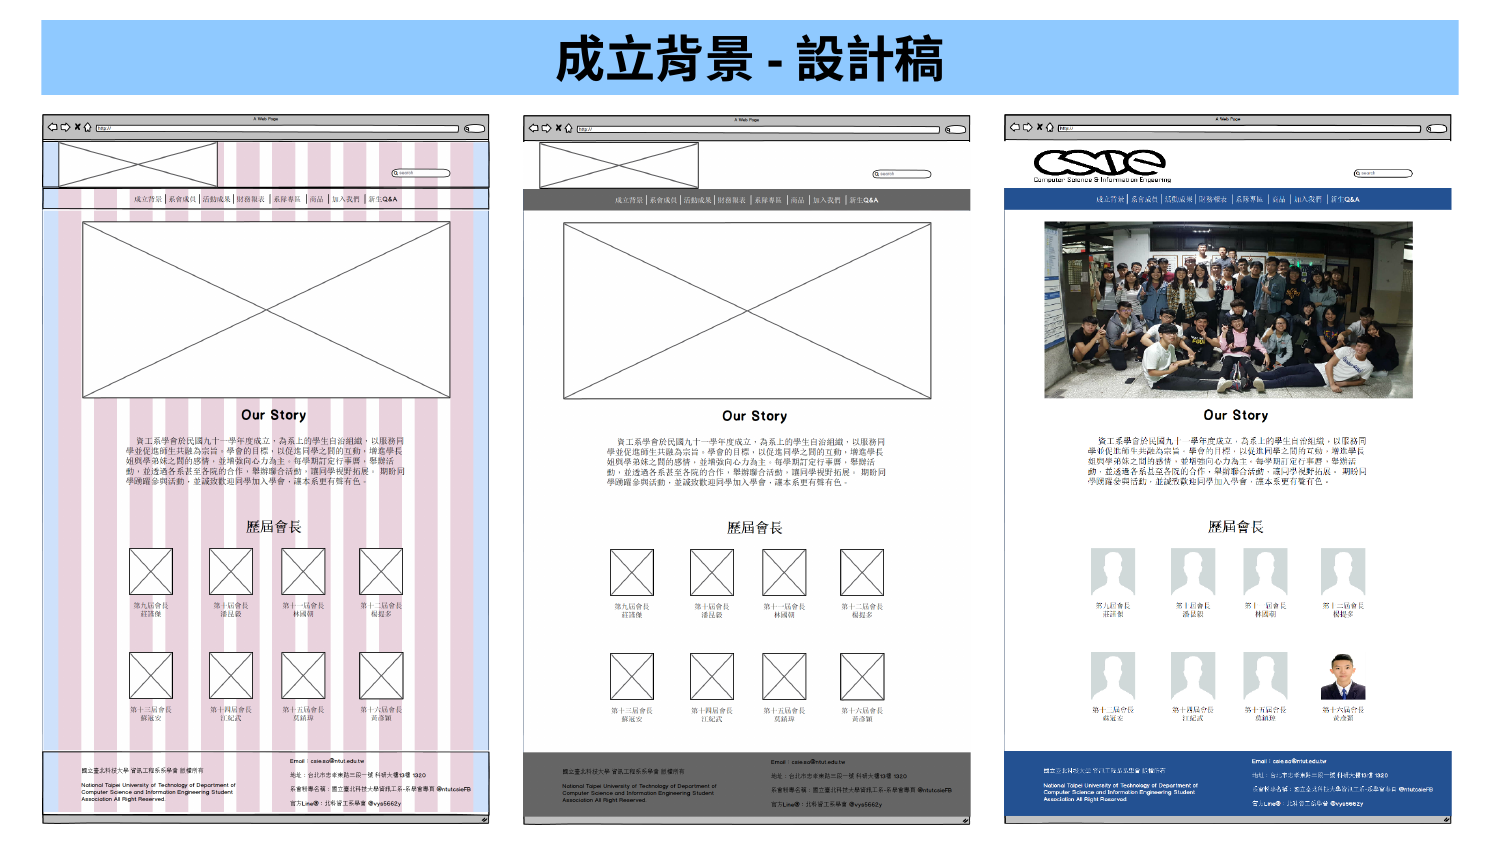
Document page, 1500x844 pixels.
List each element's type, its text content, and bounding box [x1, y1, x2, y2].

text_box 成立背景-設計稿 [41, 20, 1459, 95]
picture [1004, 114, 1453, 824]
picture [42, 114, 490, 824]
picture [523, 115, 971, 825]
